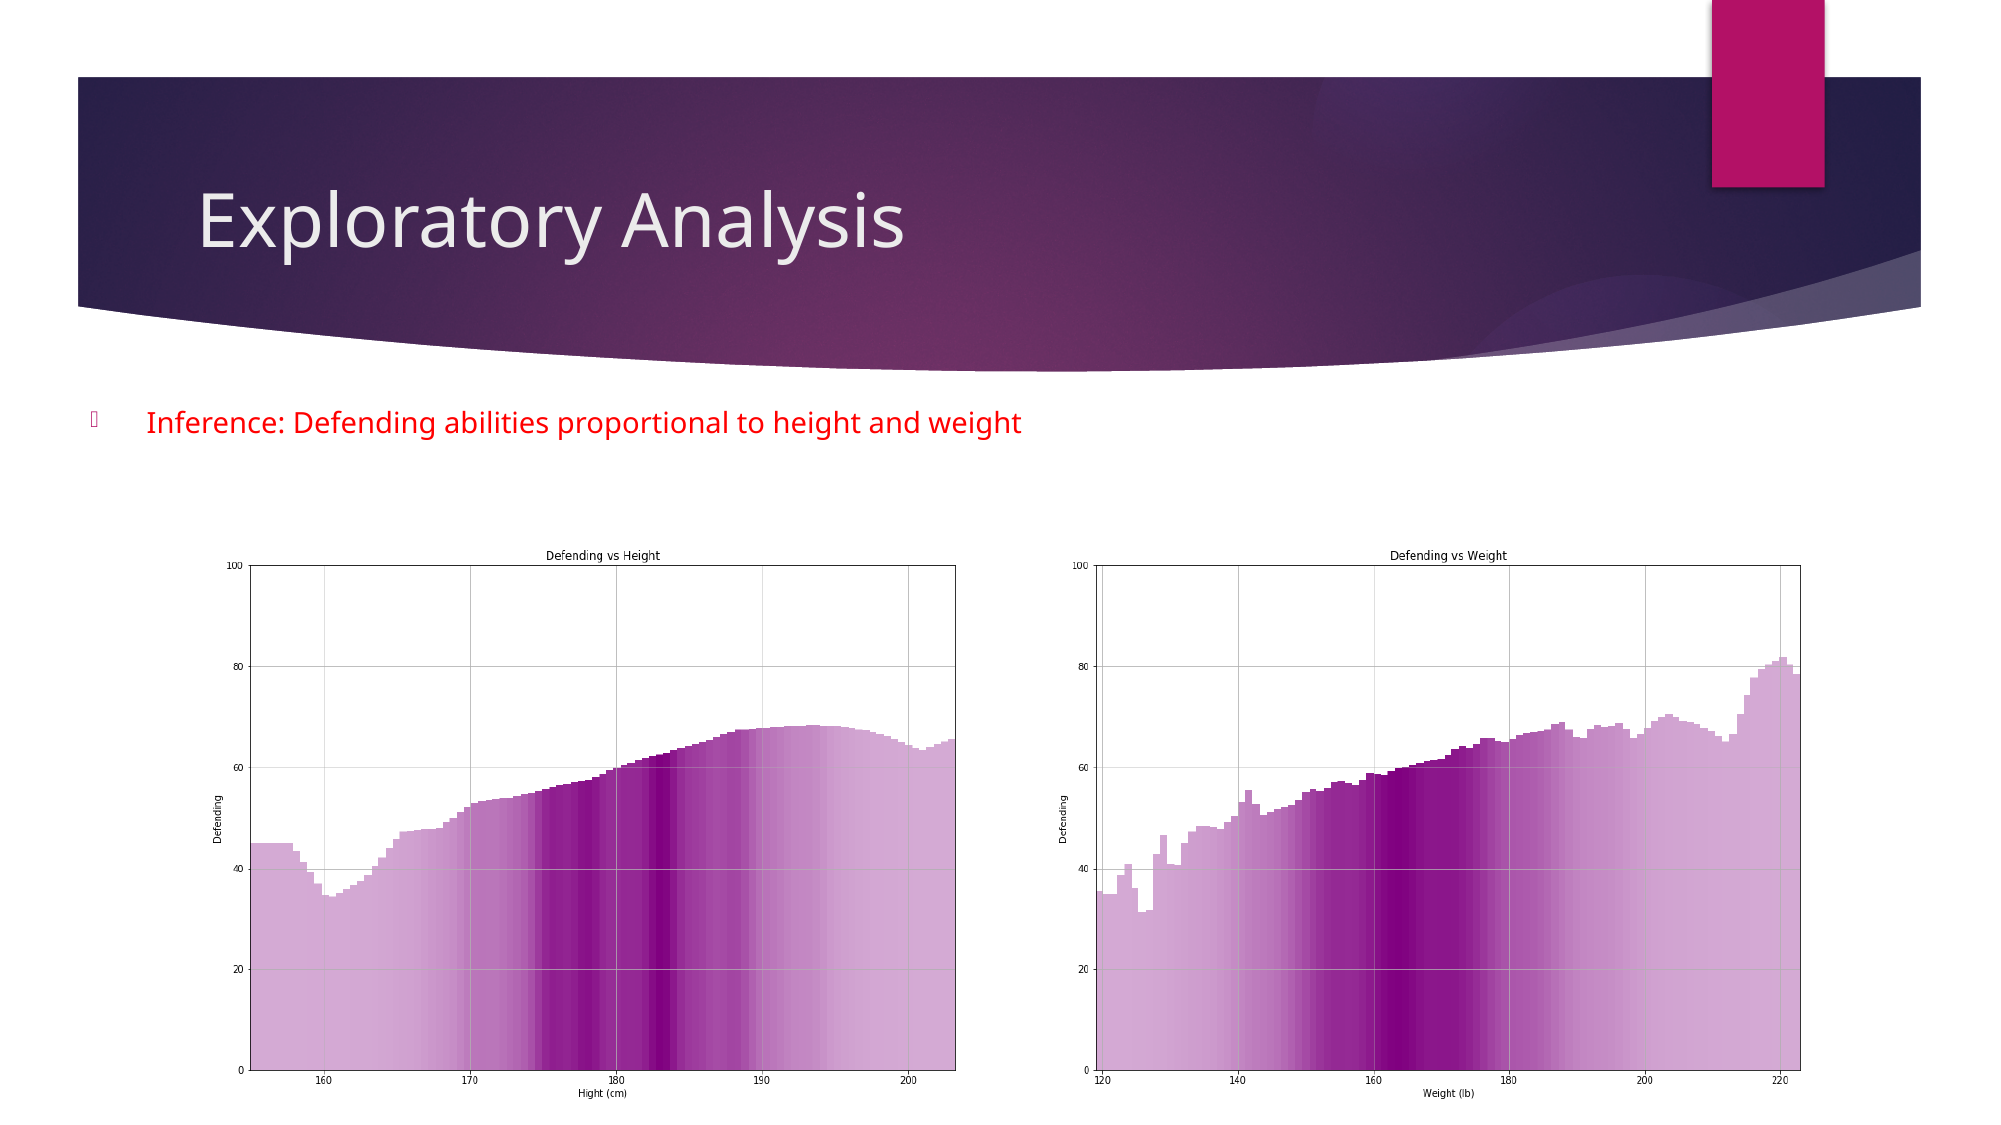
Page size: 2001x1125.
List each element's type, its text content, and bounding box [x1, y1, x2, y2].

picture [79, 78, 1920, 371]
title Exploratory Analysis [188, 159, 1628, 277]
list Inference: Defending abilities proportional to height and weight [89, 404, 1539, 482]
picture [0, 485, 2000, 1125]
